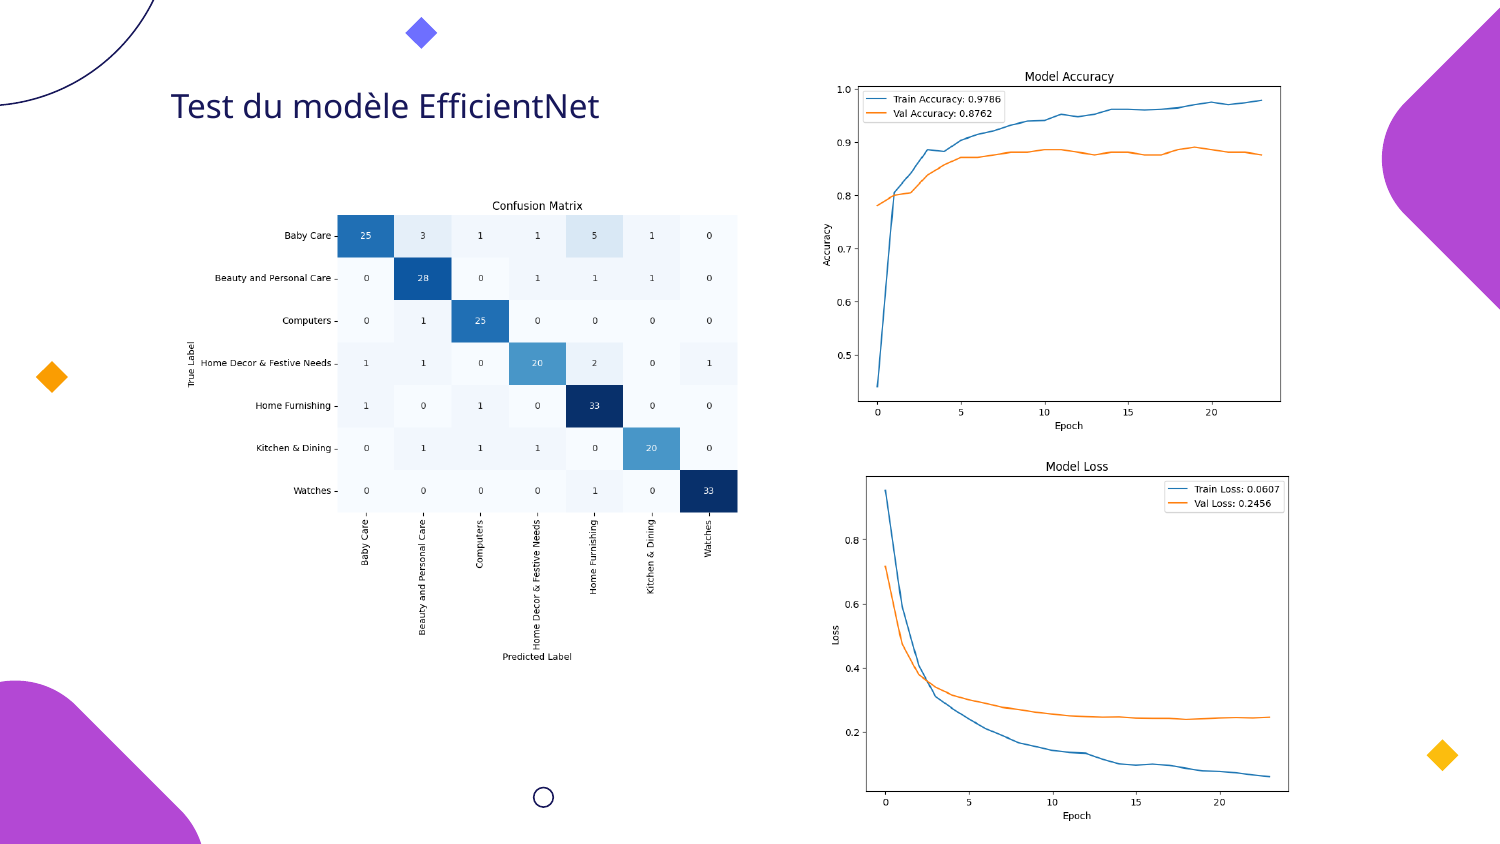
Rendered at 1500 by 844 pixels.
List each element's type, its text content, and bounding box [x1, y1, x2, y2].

picture [815, 63, 1287, 437]
picture [823, 454, 1295, 828]
picture [181, 194, 743, 669]
title Test du modèle EfficientNet [155, 70, 810, 149]
